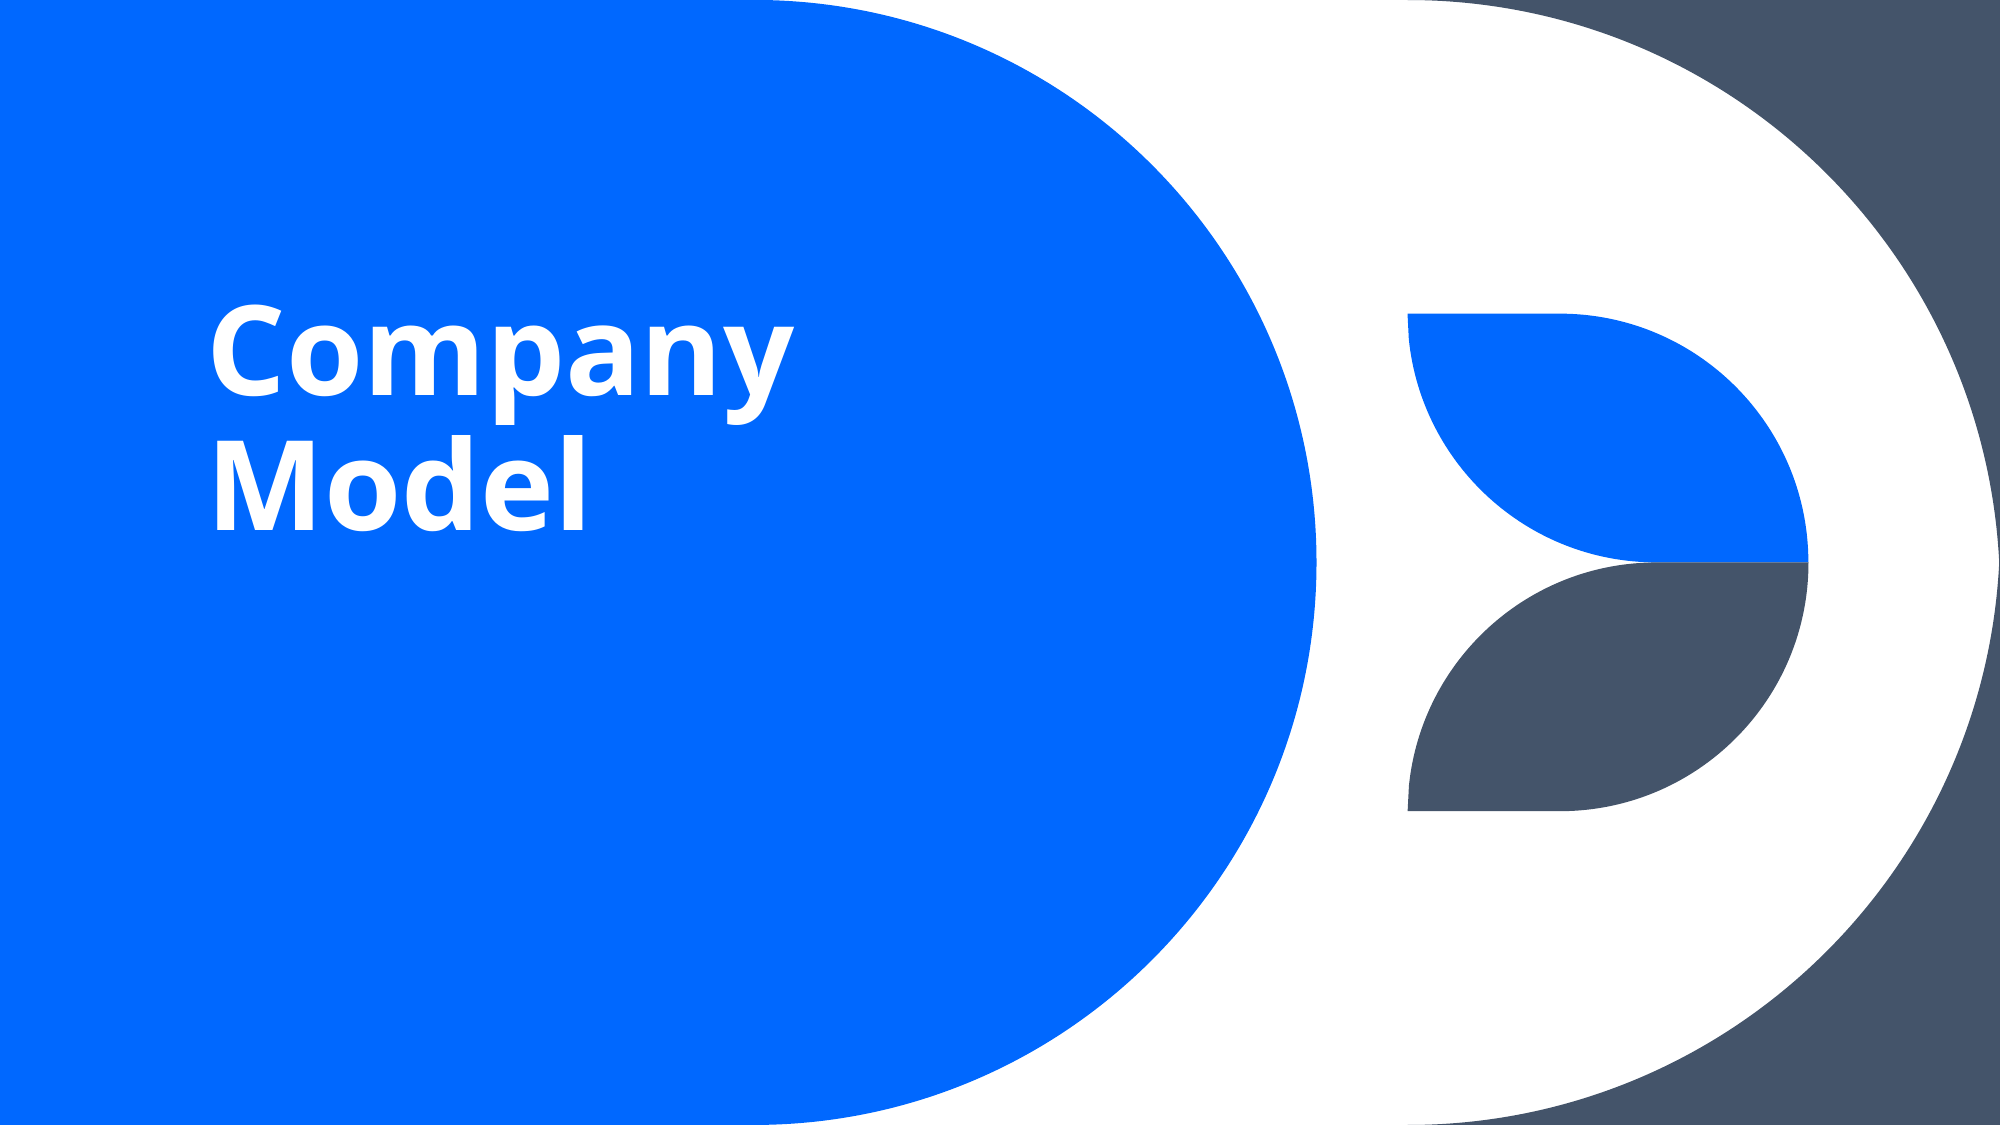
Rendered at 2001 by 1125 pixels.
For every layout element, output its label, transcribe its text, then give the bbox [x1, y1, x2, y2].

title Company Model [191, 173, 1217, 566]
